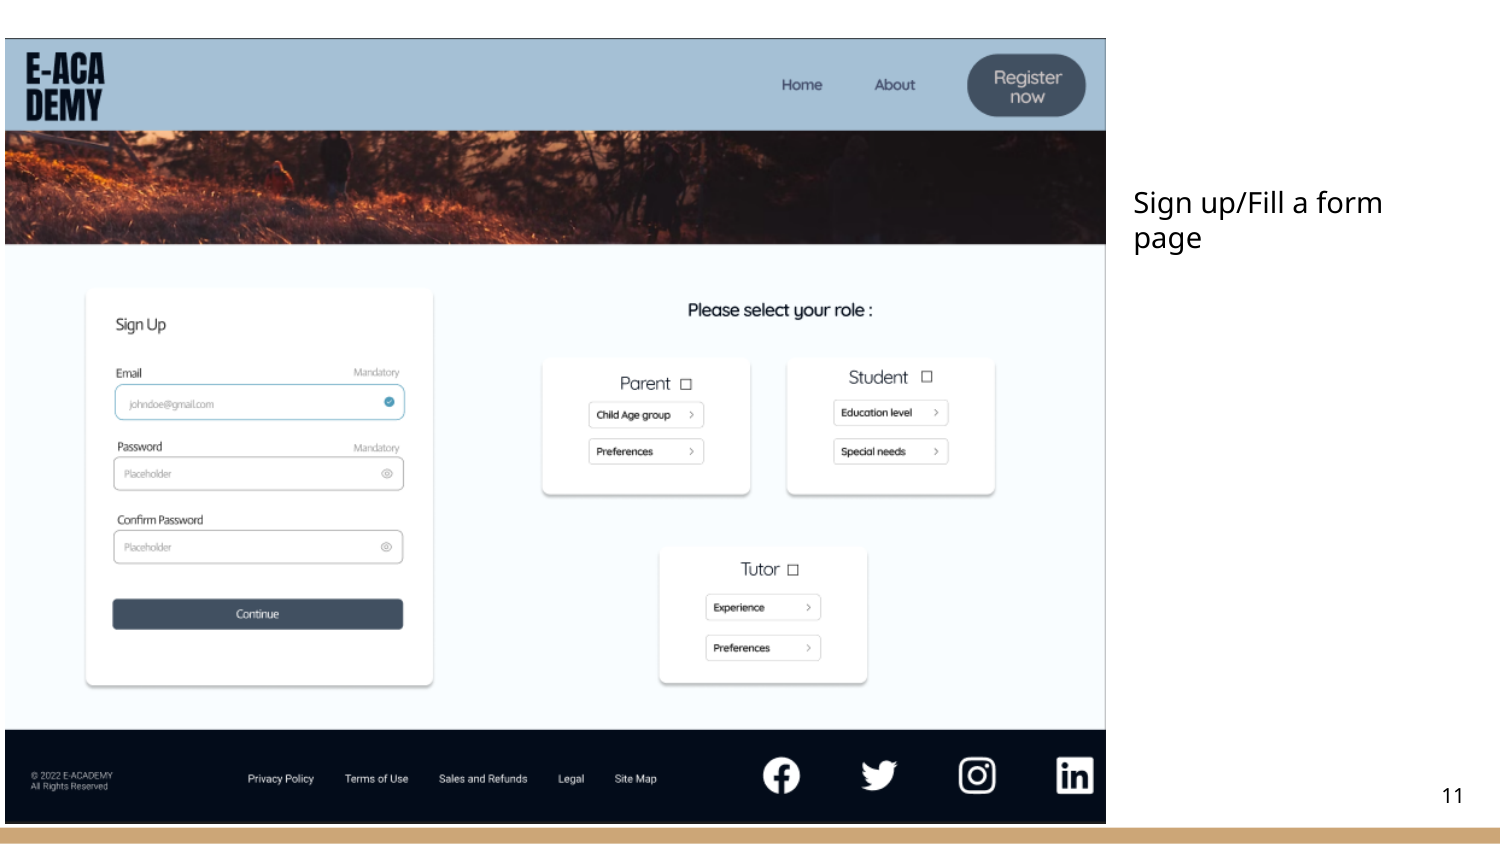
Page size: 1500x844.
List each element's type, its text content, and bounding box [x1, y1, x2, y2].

text_box Sign up/Fill a form page [1118, 168, 1427, 269]
slide_number ‹#› [1389, 764, 1480, 830]
picture [5, 38, 1106, 824]
